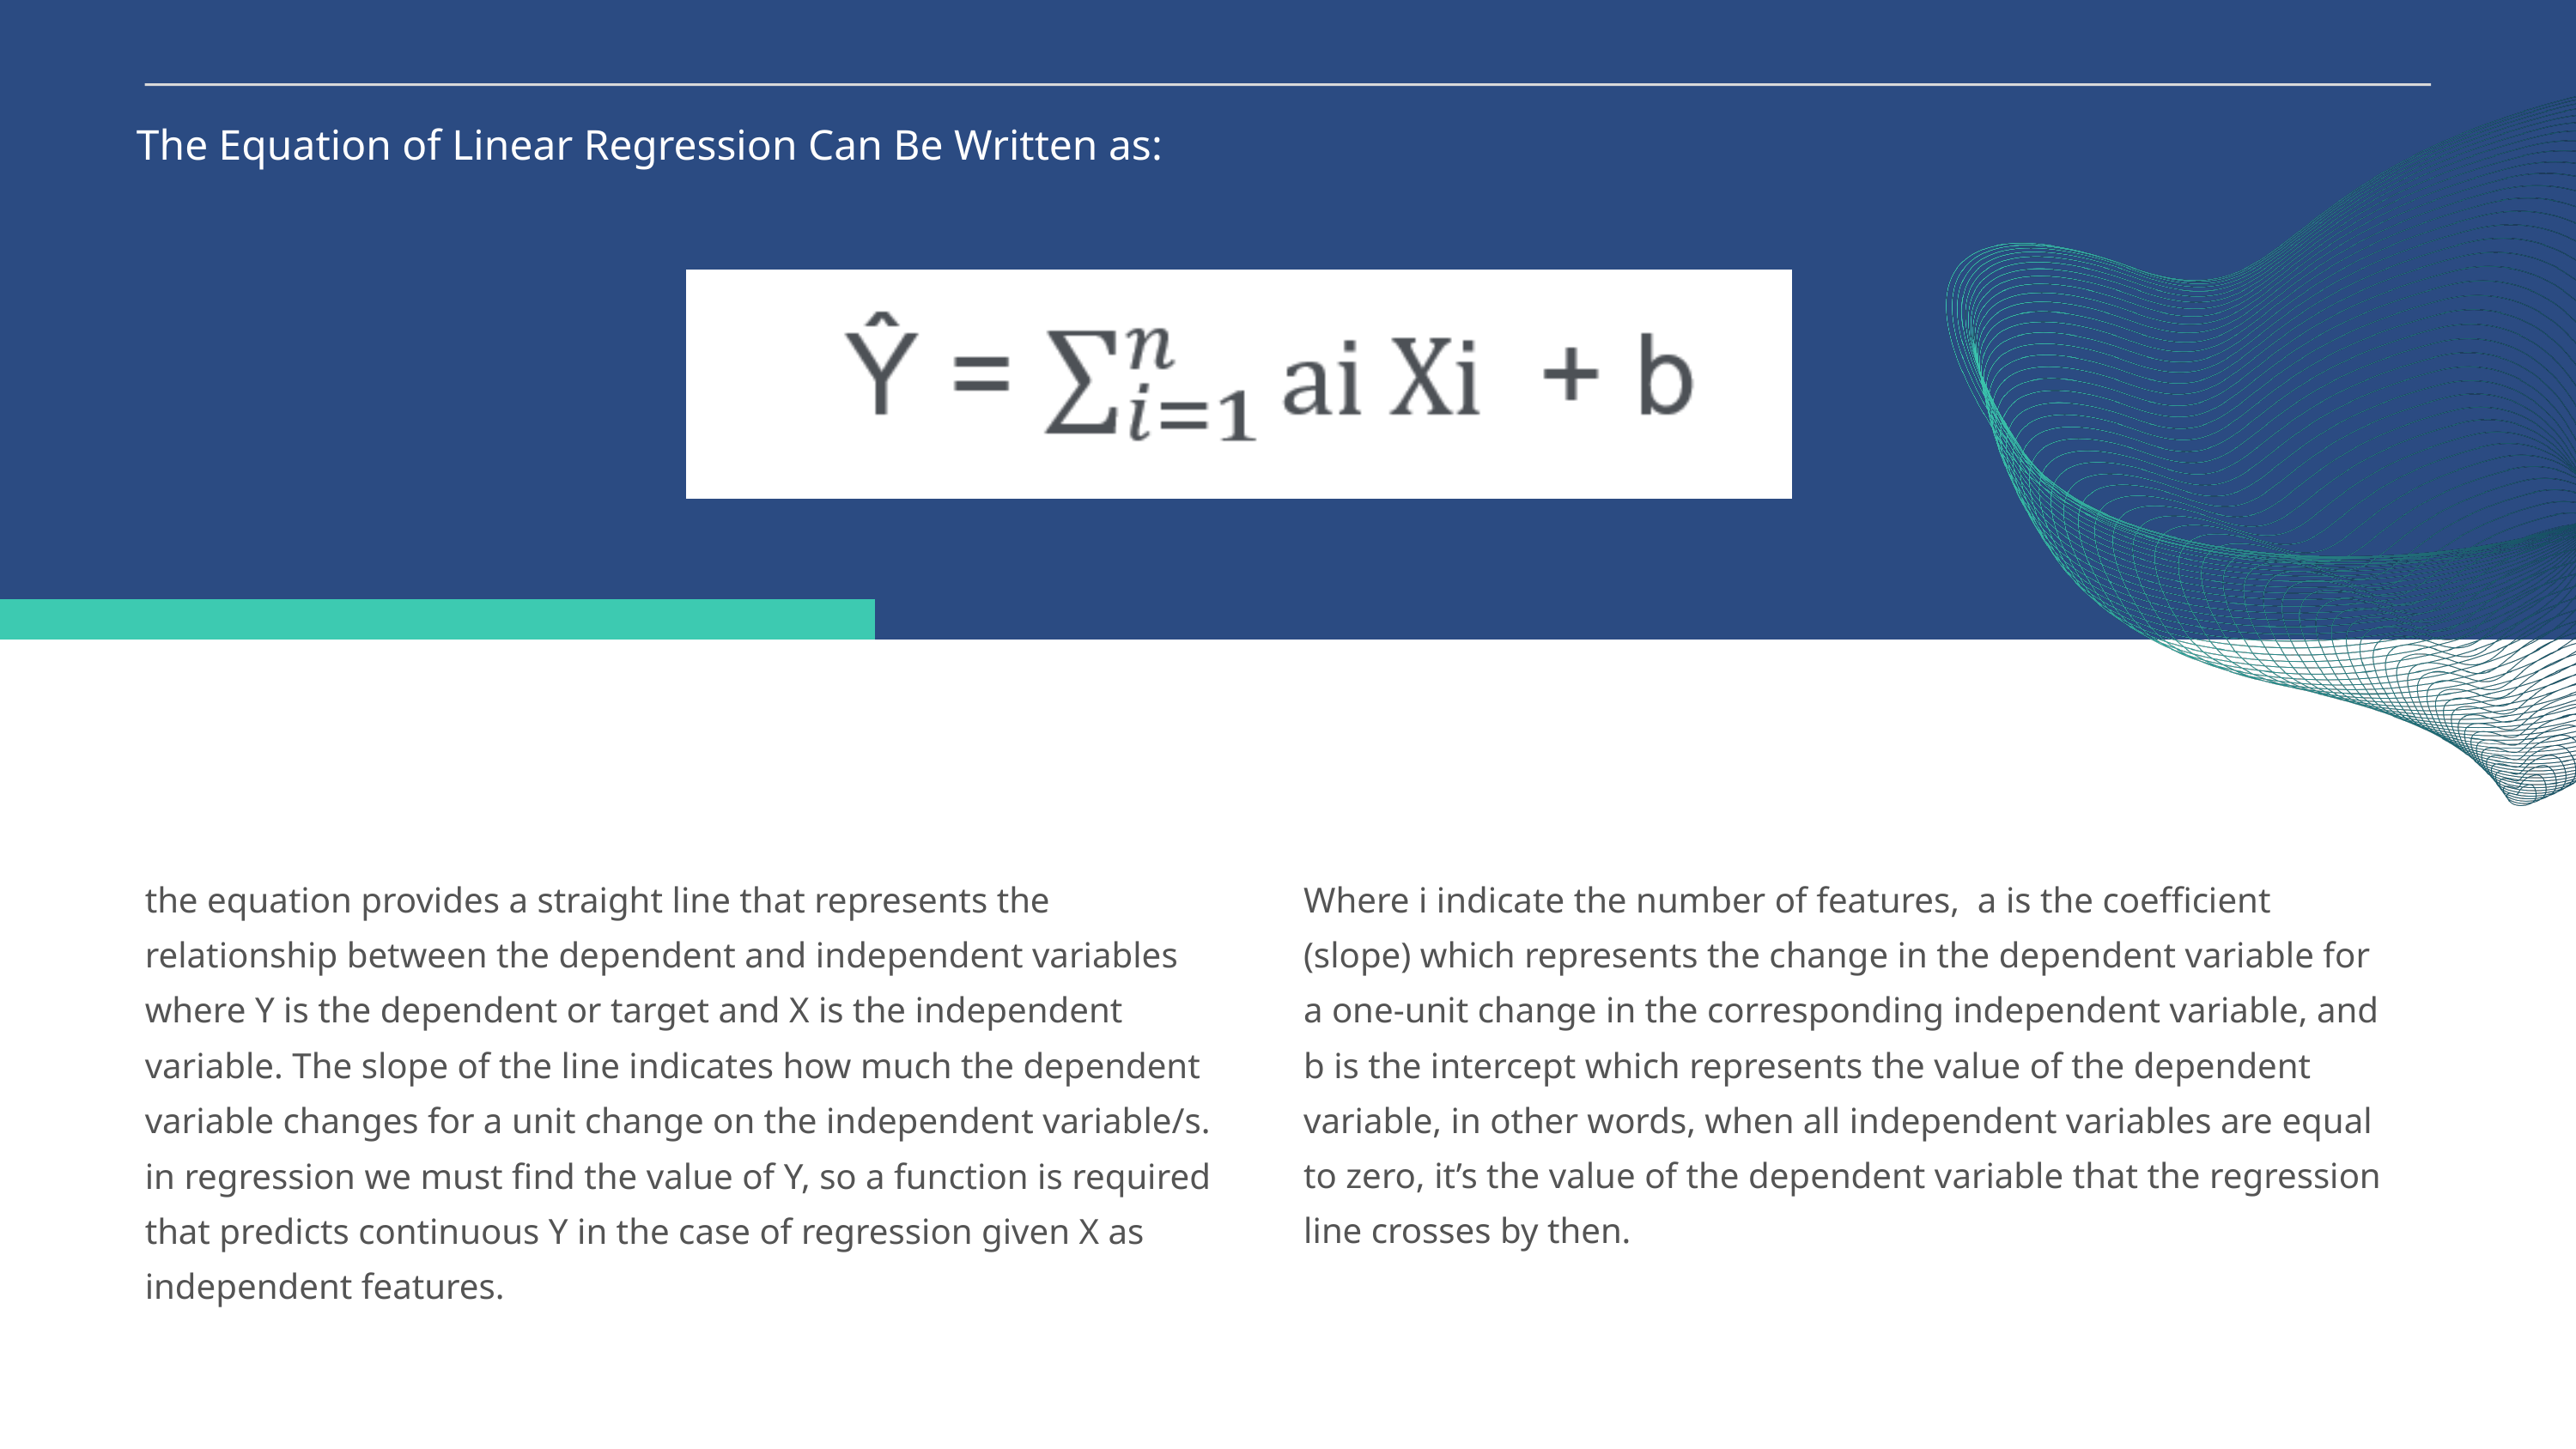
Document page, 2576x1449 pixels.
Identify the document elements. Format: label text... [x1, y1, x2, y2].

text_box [0, 0, 2576, 640]
text_box Where i indicate the number of features, a is the coefficient (slope) which represents the change in the dependent variable for a one-unit change in the corresponding independent variable, and b is the intercept which represents the value of the dependent variable, in other words, when all independent variables are equal to zero, it’s the value of the dependent variable that the regression line crosses by then. [1303, 864, 2384, 1307]
text_box the equation provides a straight line that represents the relationship between the dependent and independent variables where Y is the dependent or target and X is the independent variable. The slope of the line indicates how much the dependent variable changes for a unit change on the independent variable/s. in regression we must find the value of Y, so a function is required that predicts continuous Y in the case of regression given X as independent features. [144, 864, 1216, 1362]
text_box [0, 598, 876, 640]
text_box [1941, 650, 2576, 806]
